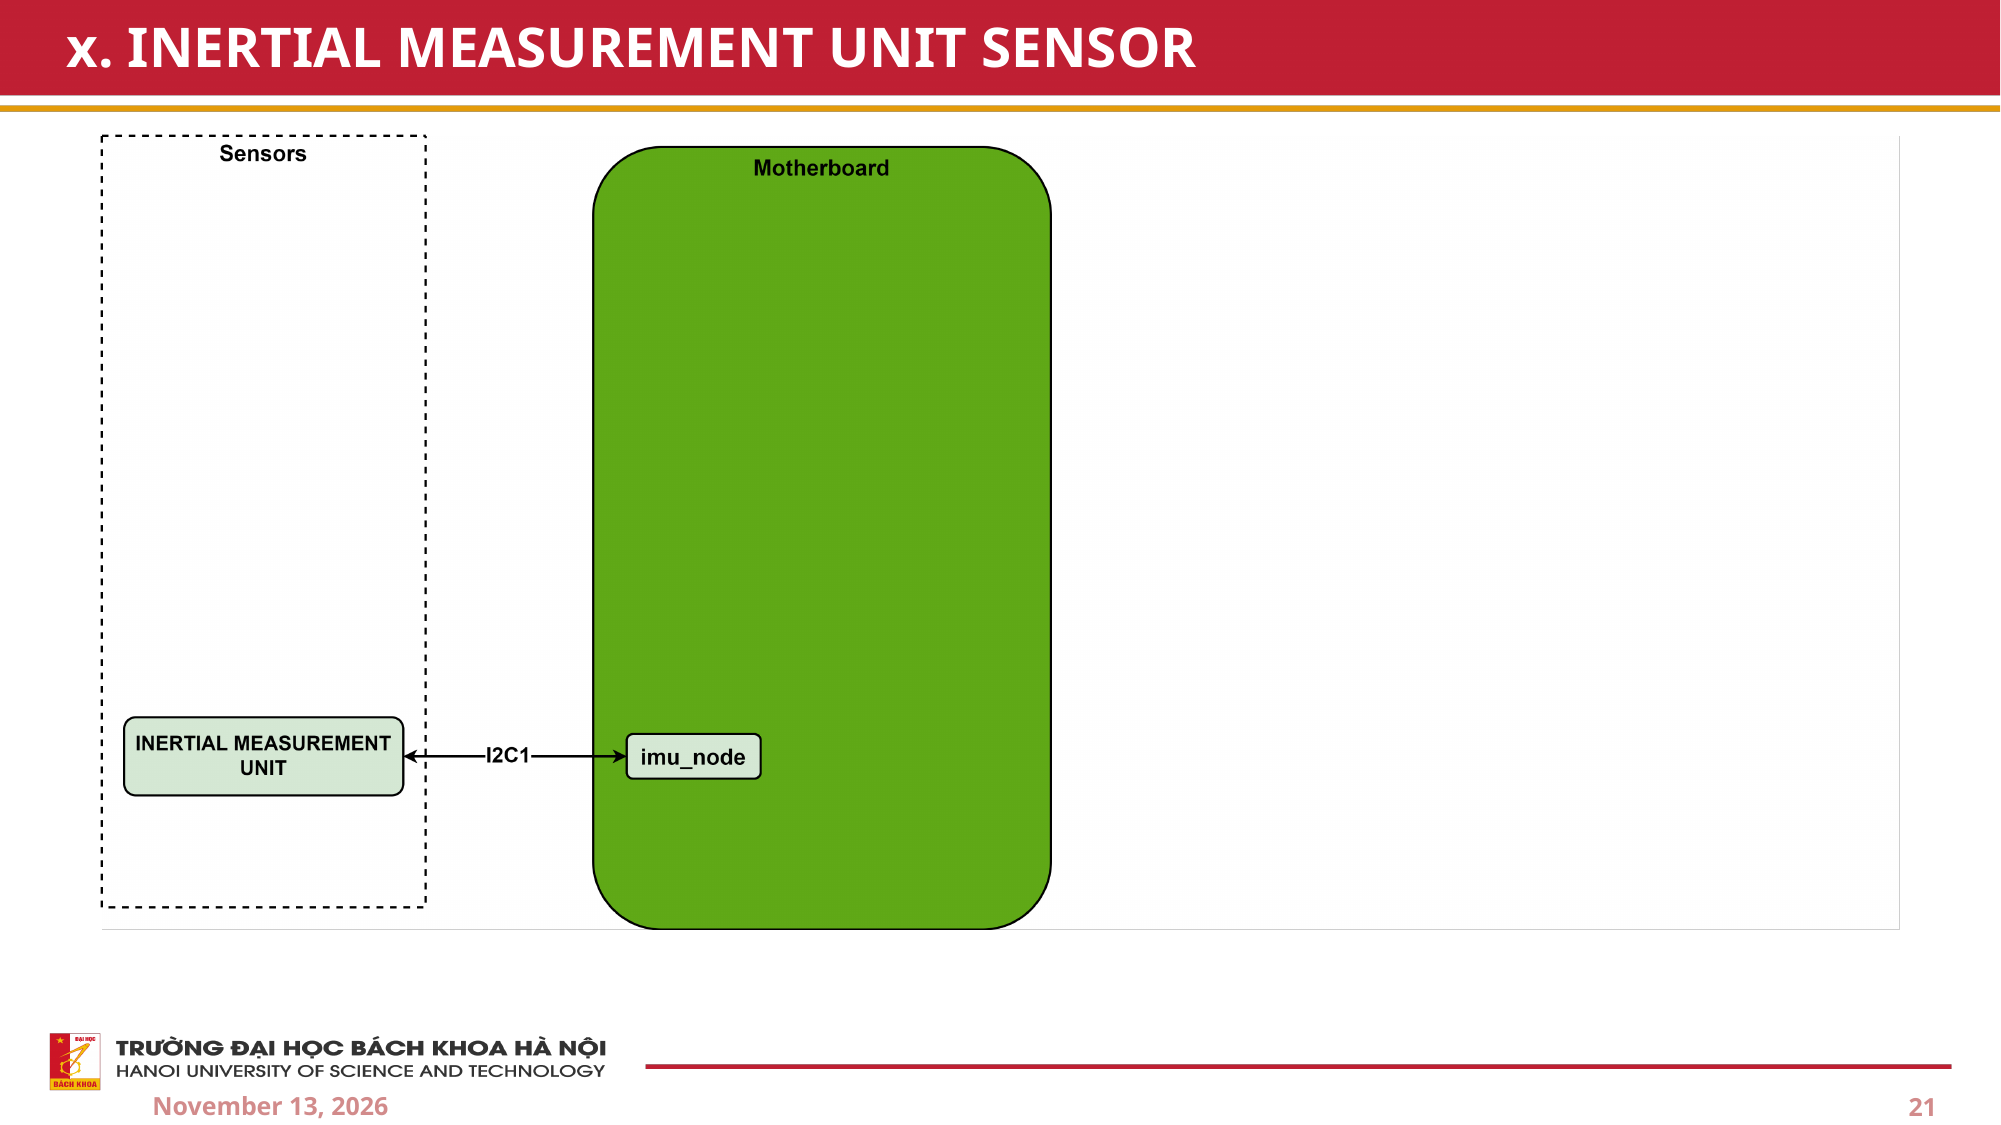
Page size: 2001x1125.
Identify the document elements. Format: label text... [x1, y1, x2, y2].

slide_number 21 [1502, 1078, 1953, 1125]
picture [0, 0, 2001, 1125]
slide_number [137, 1076, 588, 1125]
title x. INERTIAL MEASUREMENT UNIT SENSOR [51, 12, 1949, 87]
